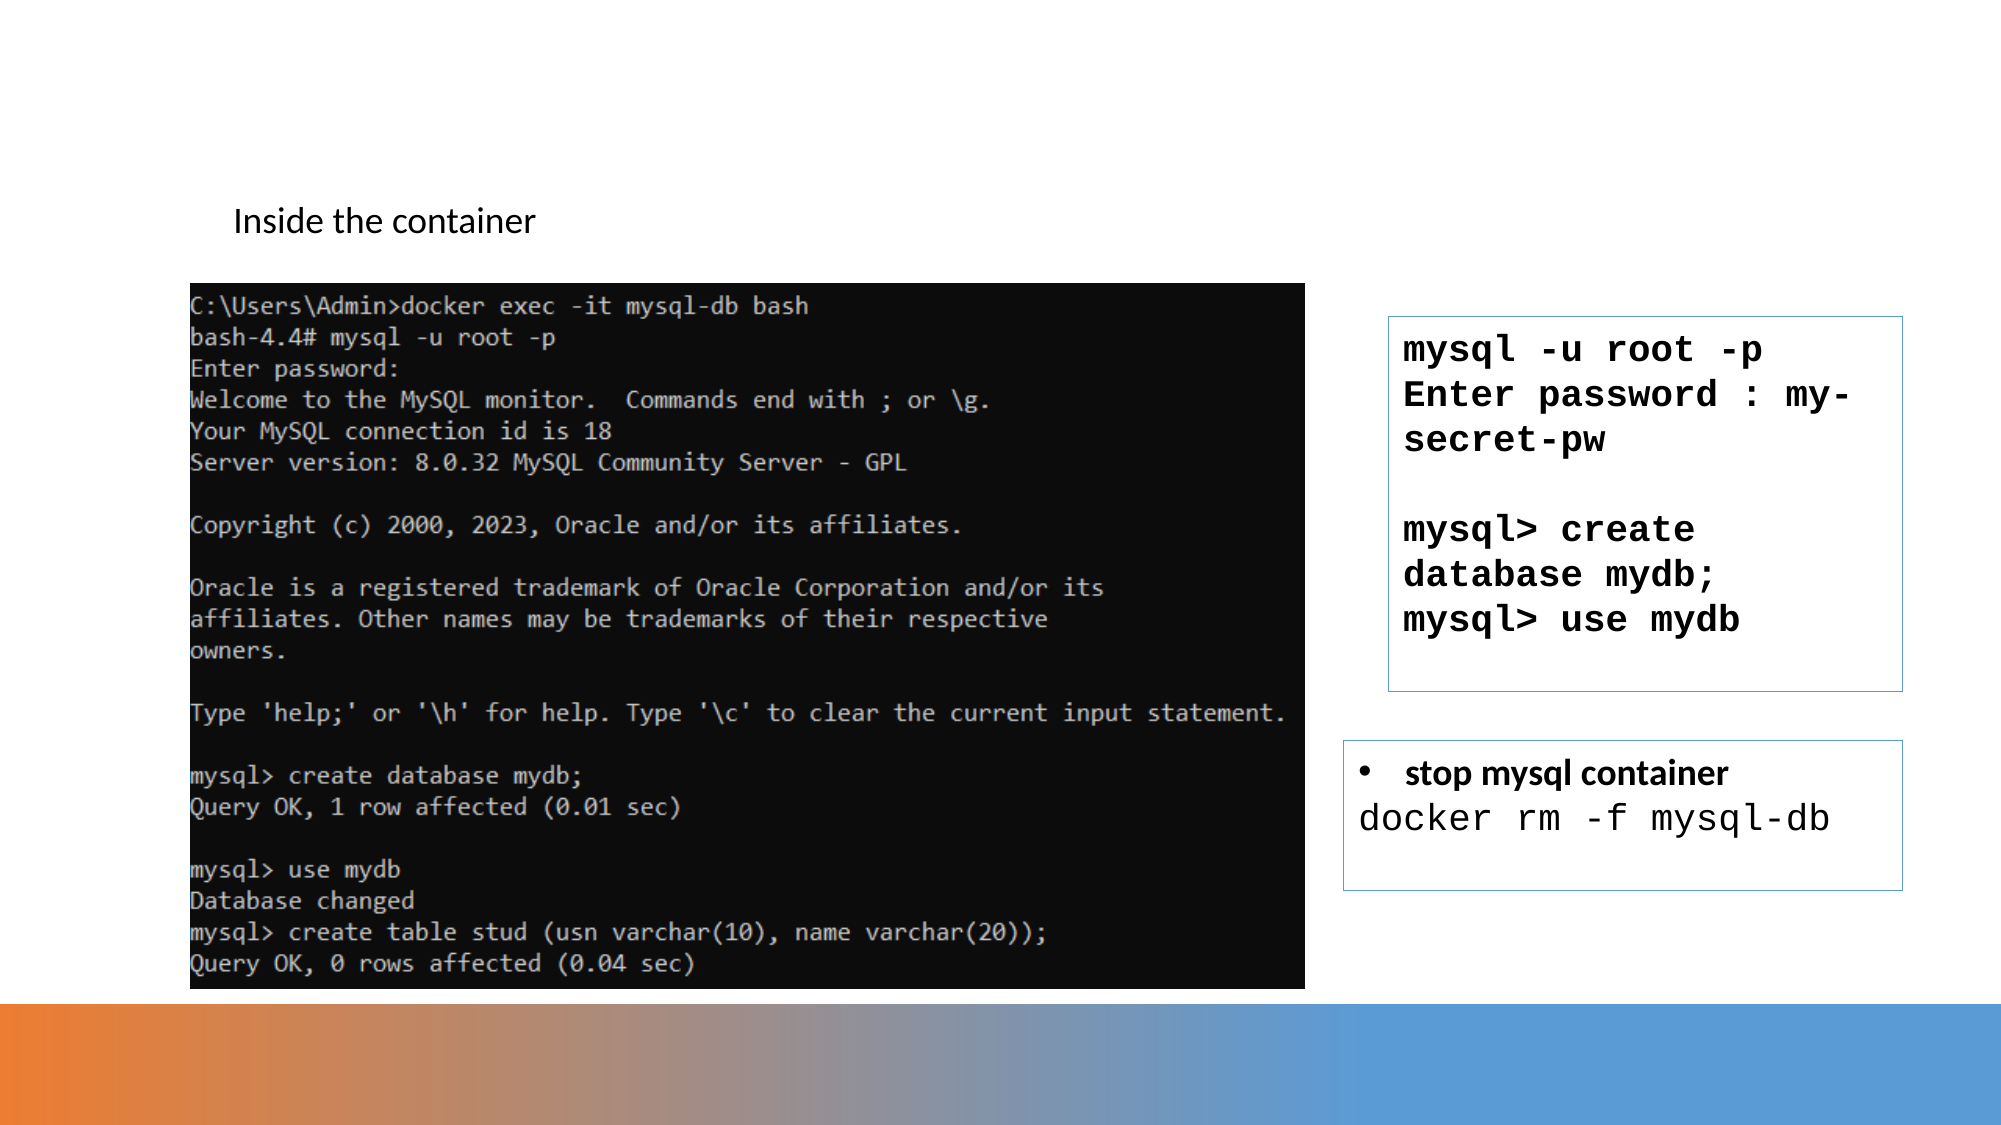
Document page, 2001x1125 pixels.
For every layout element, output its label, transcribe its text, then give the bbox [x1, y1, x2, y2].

picture [190, 283, 1305, 989]
text_box Inside the container [218, 188, 679, 248]
text_box mysql -u root -p Enter password : my-secret-pw mysql> create database mydb; mysql> use mydb [1388, 316, 1903, 692]
text_box stop mysql container docker rm -f mysql-db [1343, 740, 1903, 891]
